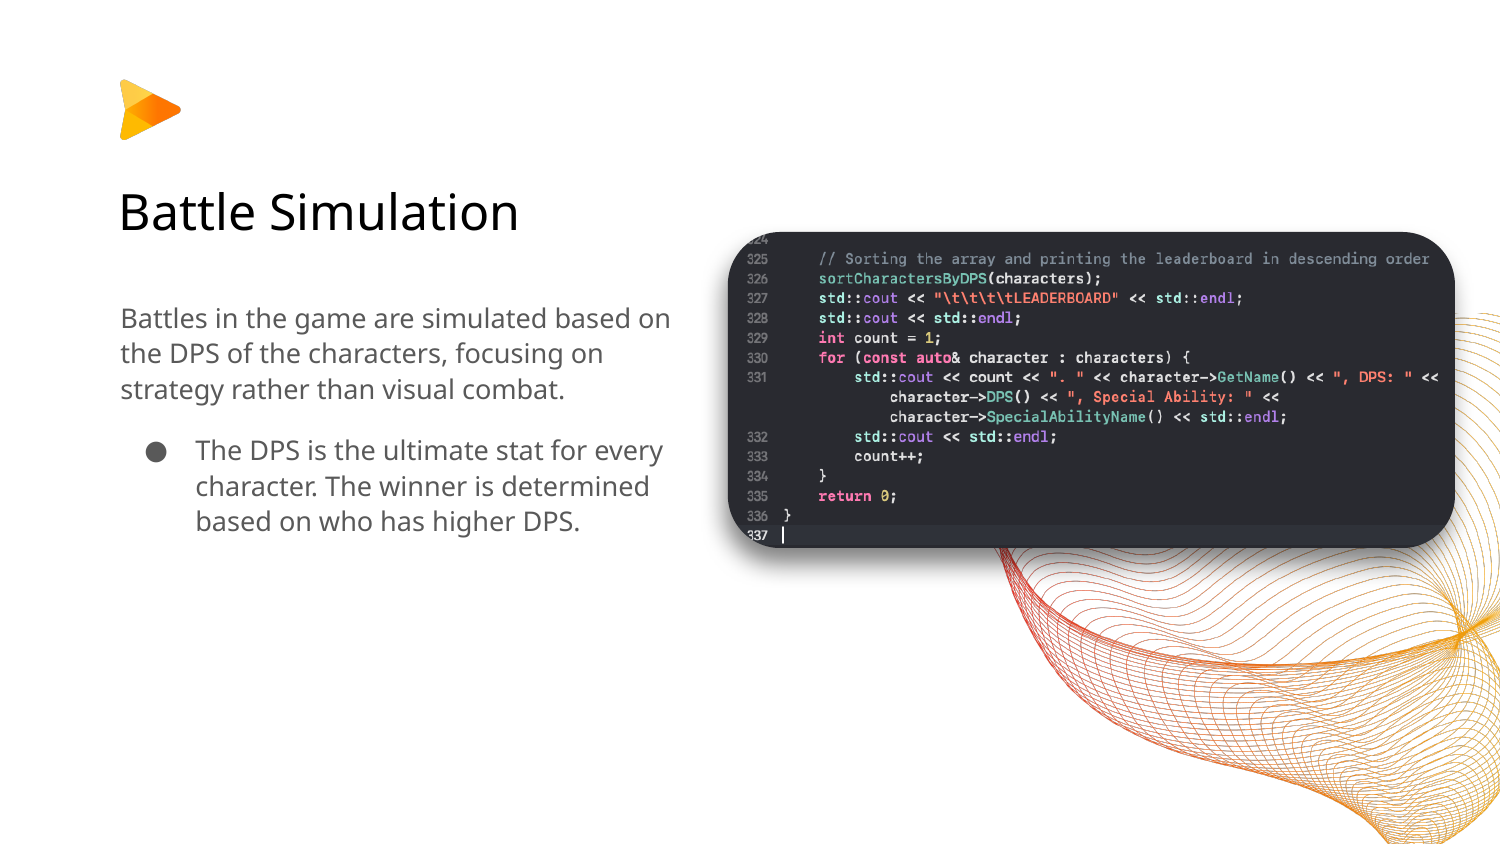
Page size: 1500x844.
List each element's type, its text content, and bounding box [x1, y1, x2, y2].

subtitle Battles in the game are simulated based on the DPS of the characters, focusing on strategy rather than visual combat. The DPS is the ultimate stat for every character. The winner is determined based on who has higher DPS. [105, 282, 723, 747]
title Battle Simulation [103, 151, 932, 271]
picture [727, 231, 1500, 844]
picture [119, 78, 181, 140]
